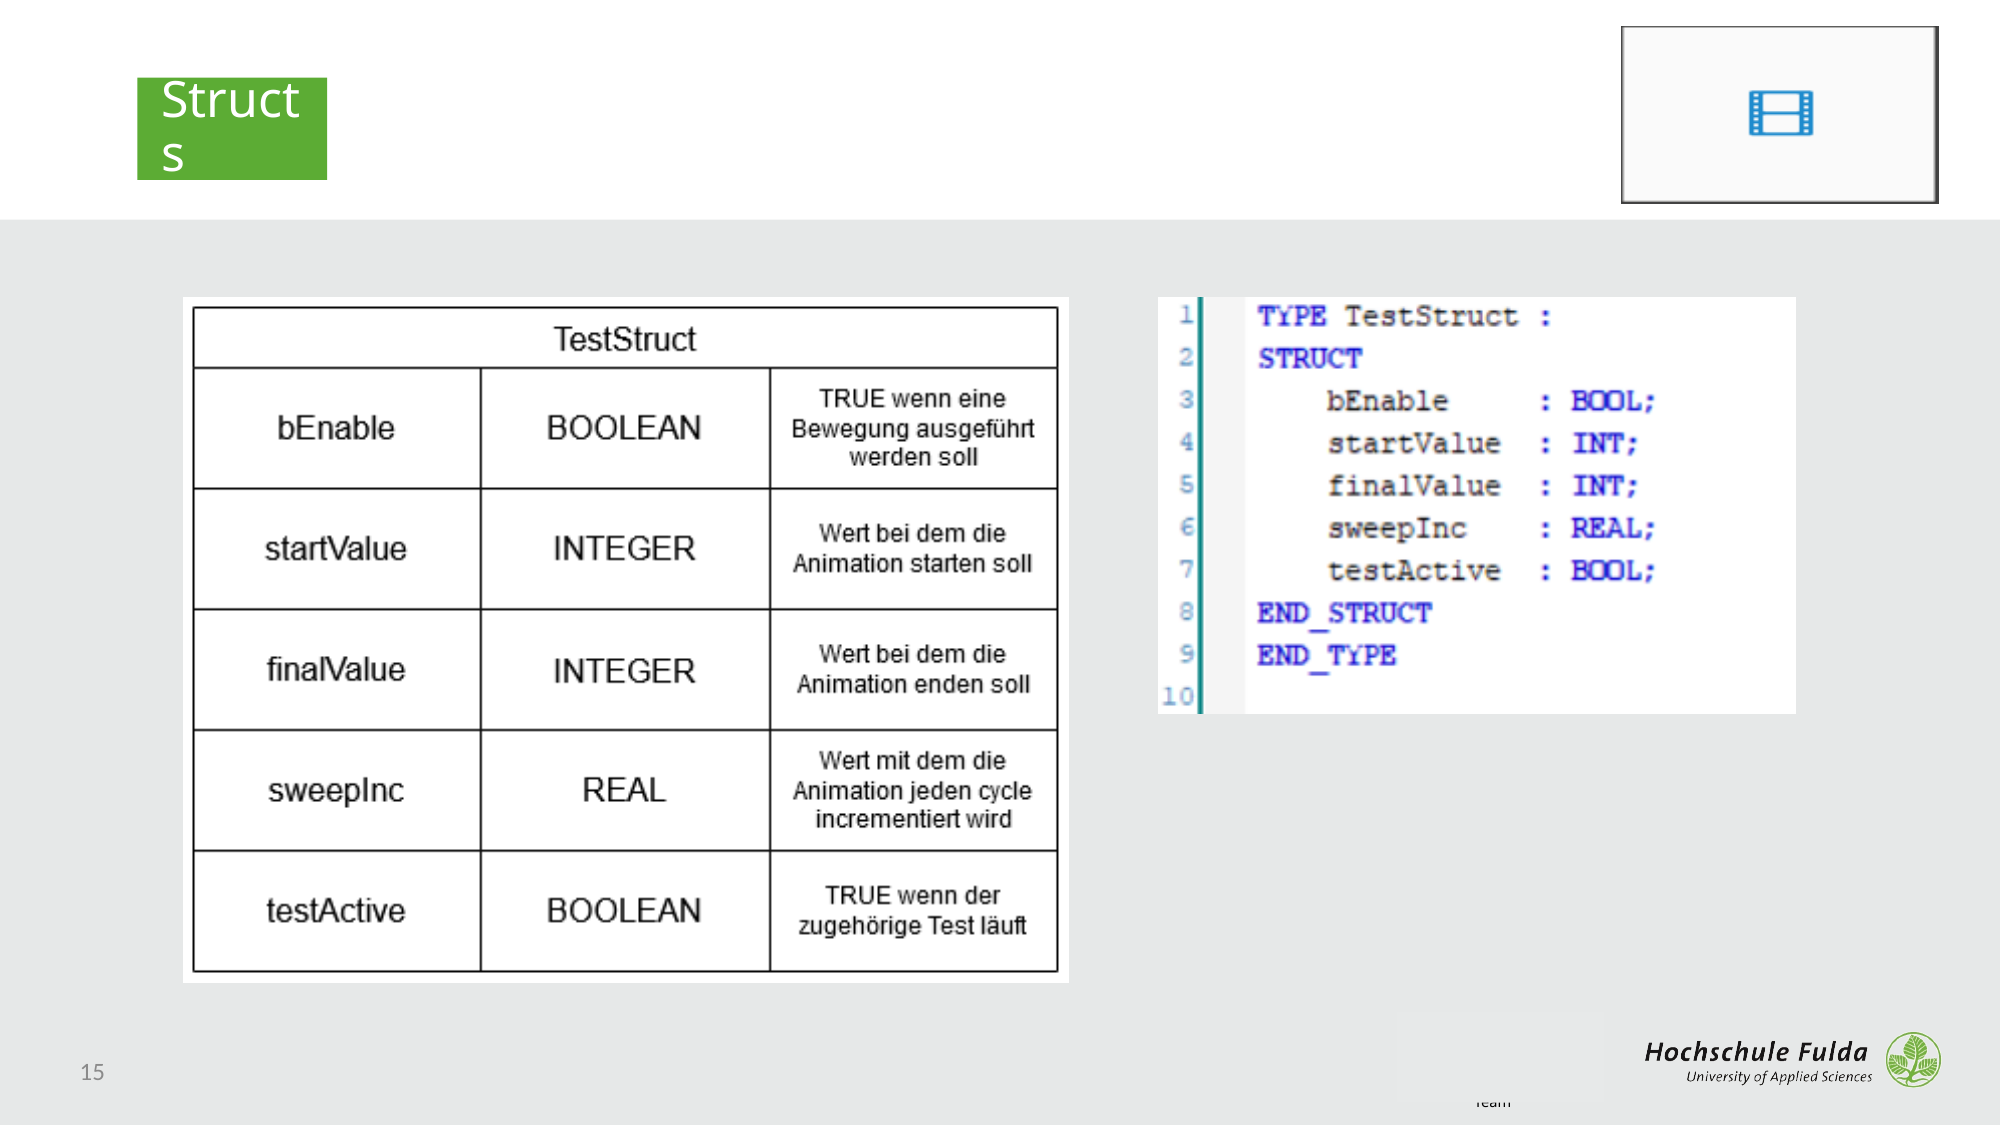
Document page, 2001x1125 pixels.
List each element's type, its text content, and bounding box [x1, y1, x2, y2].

picture [1158, 297, 1796, 714]
title Structs [137, 77, 328, 180]
slide_number 15 [3, 1040, 121, 1101]
picture [183, 297, 1069, 983]
picture [1628, 1020, 1960, 1103]
